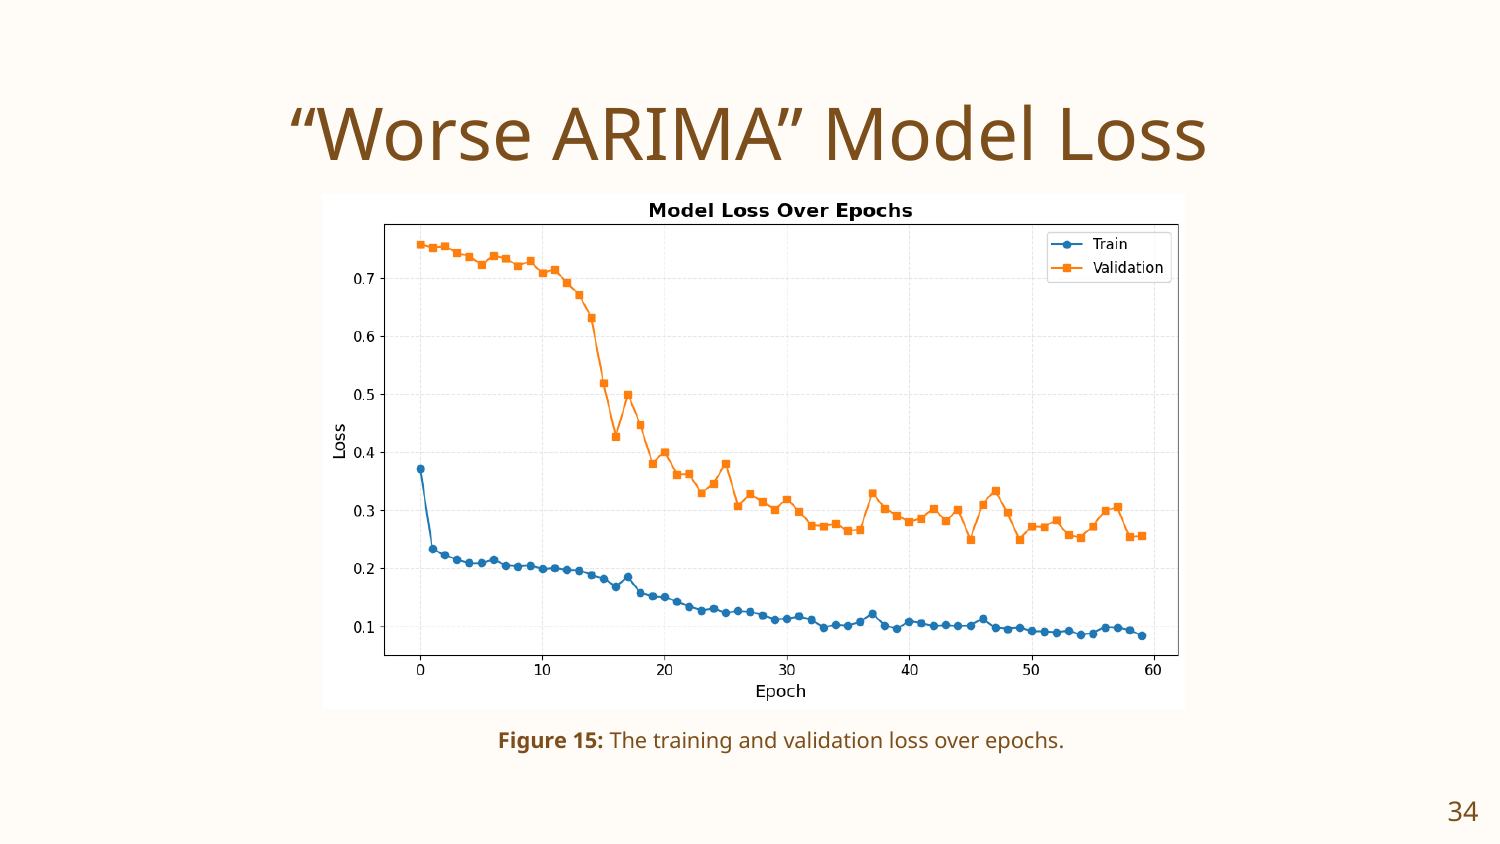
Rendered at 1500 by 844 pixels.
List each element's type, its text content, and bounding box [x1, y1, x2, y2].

picture [321, 193, 1186, 710]
title “Worse ARIMA” Model Loss [118, 72, 1382, 167]
text_box Figure 15: The training and validation loss over epochs. [379, 716, 1184, 766]
slide_number 34 [1403, 779, 1494, 844]
